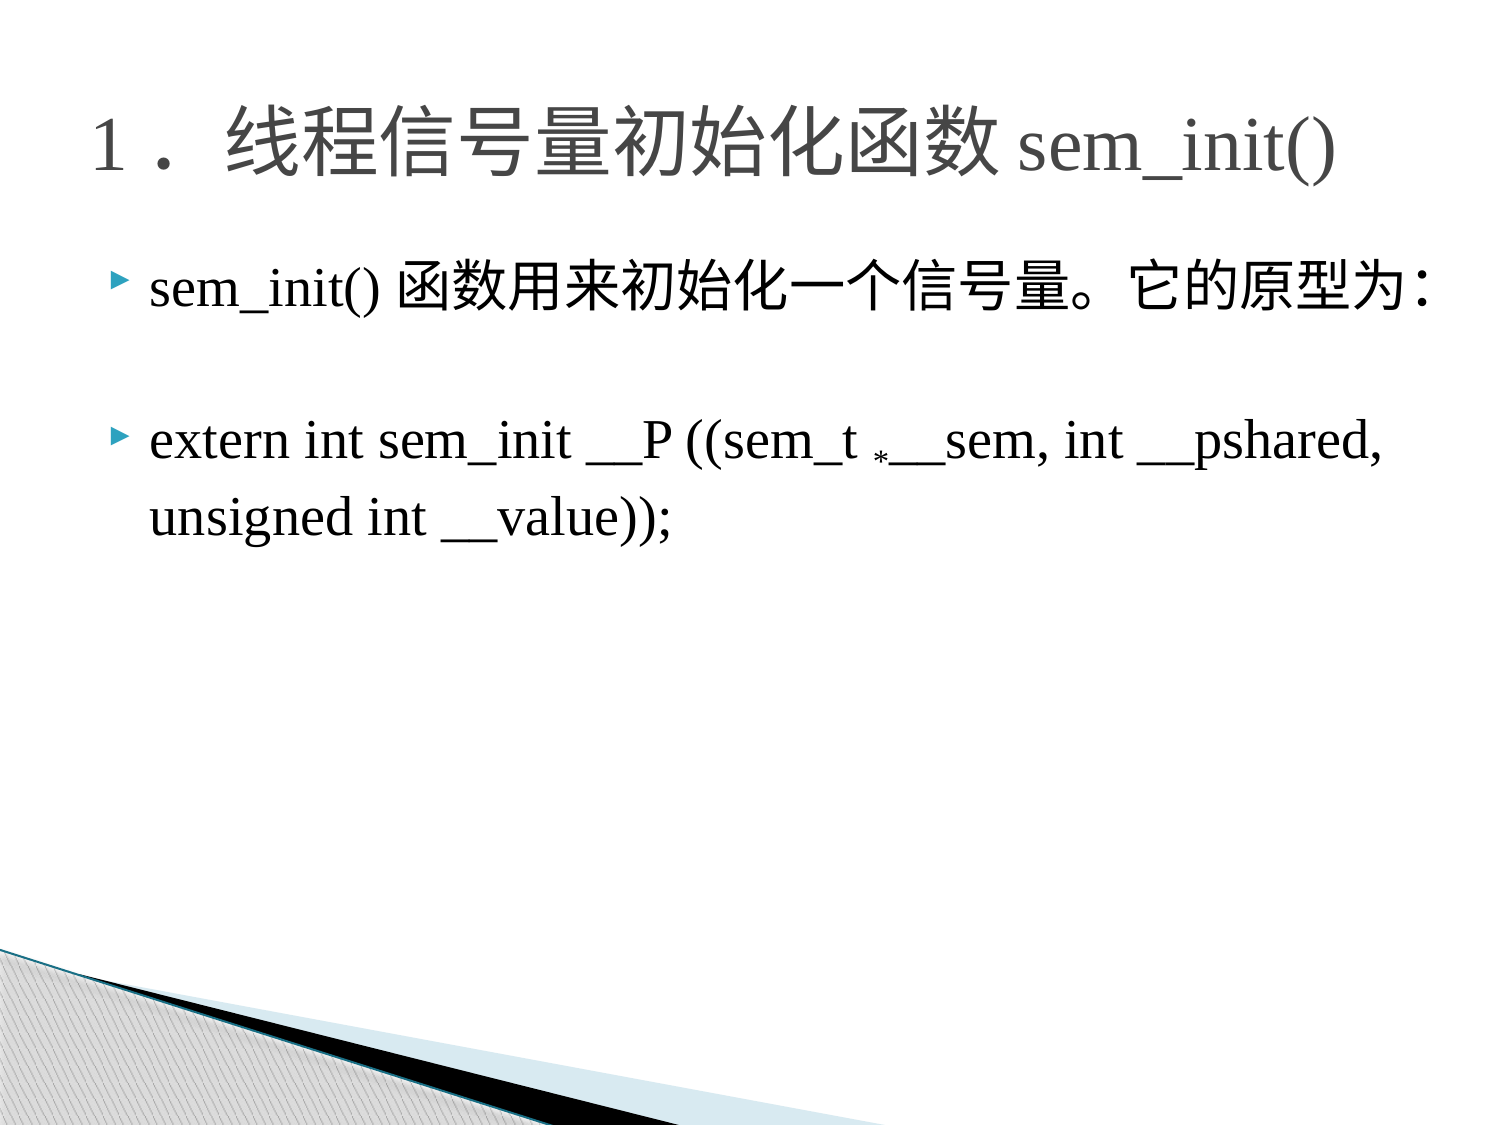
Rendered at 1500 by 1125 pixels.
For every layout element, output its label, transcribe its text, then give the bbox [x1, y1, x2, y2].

title 1．线程信号量初始化函数sem_init() [75, 45, 1425, 233]
list sem_init()函数用来初始化一个信号量。它的原型为： extern int sem_init __P ((sem_t *__sem, int __pshared, unsigned int __value)); [75, 243, 1425, 986]
